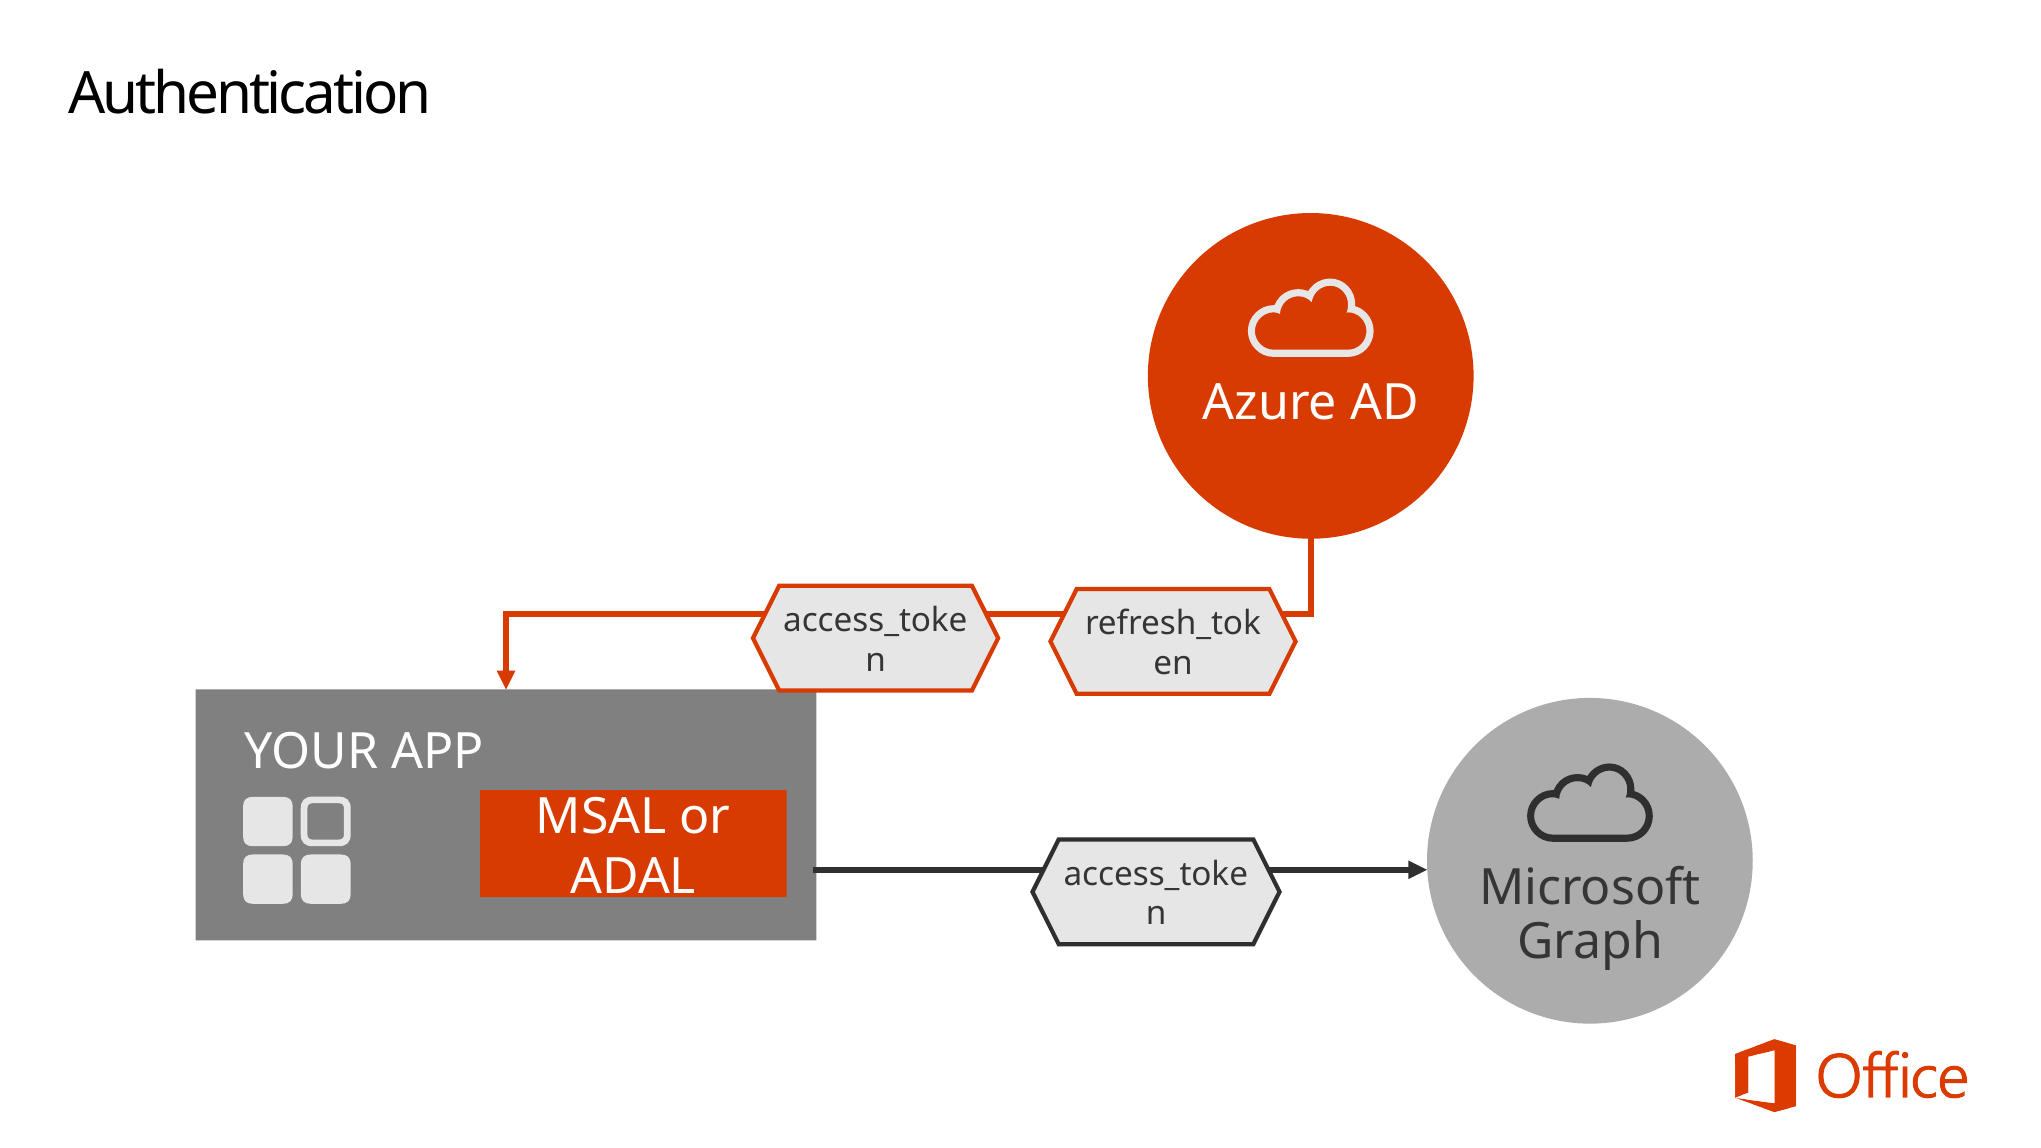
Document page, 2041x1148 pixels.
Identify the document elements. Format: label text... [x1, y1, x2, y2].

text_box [214, 701, 598, 904]
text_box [1147, 212, 1474, 539]
text_box [195, 689, 817, 941]
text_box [505, 538, 1311, 690]
title Authentication [45, 48, 1996, 199]
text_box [816, 839, 1426, 890]
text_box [1426, 697, 1753, 1024]
text_box MSAL or ADAL [598, 790, 787, 898]
picture [1703, 1007, 1999, 1144]
